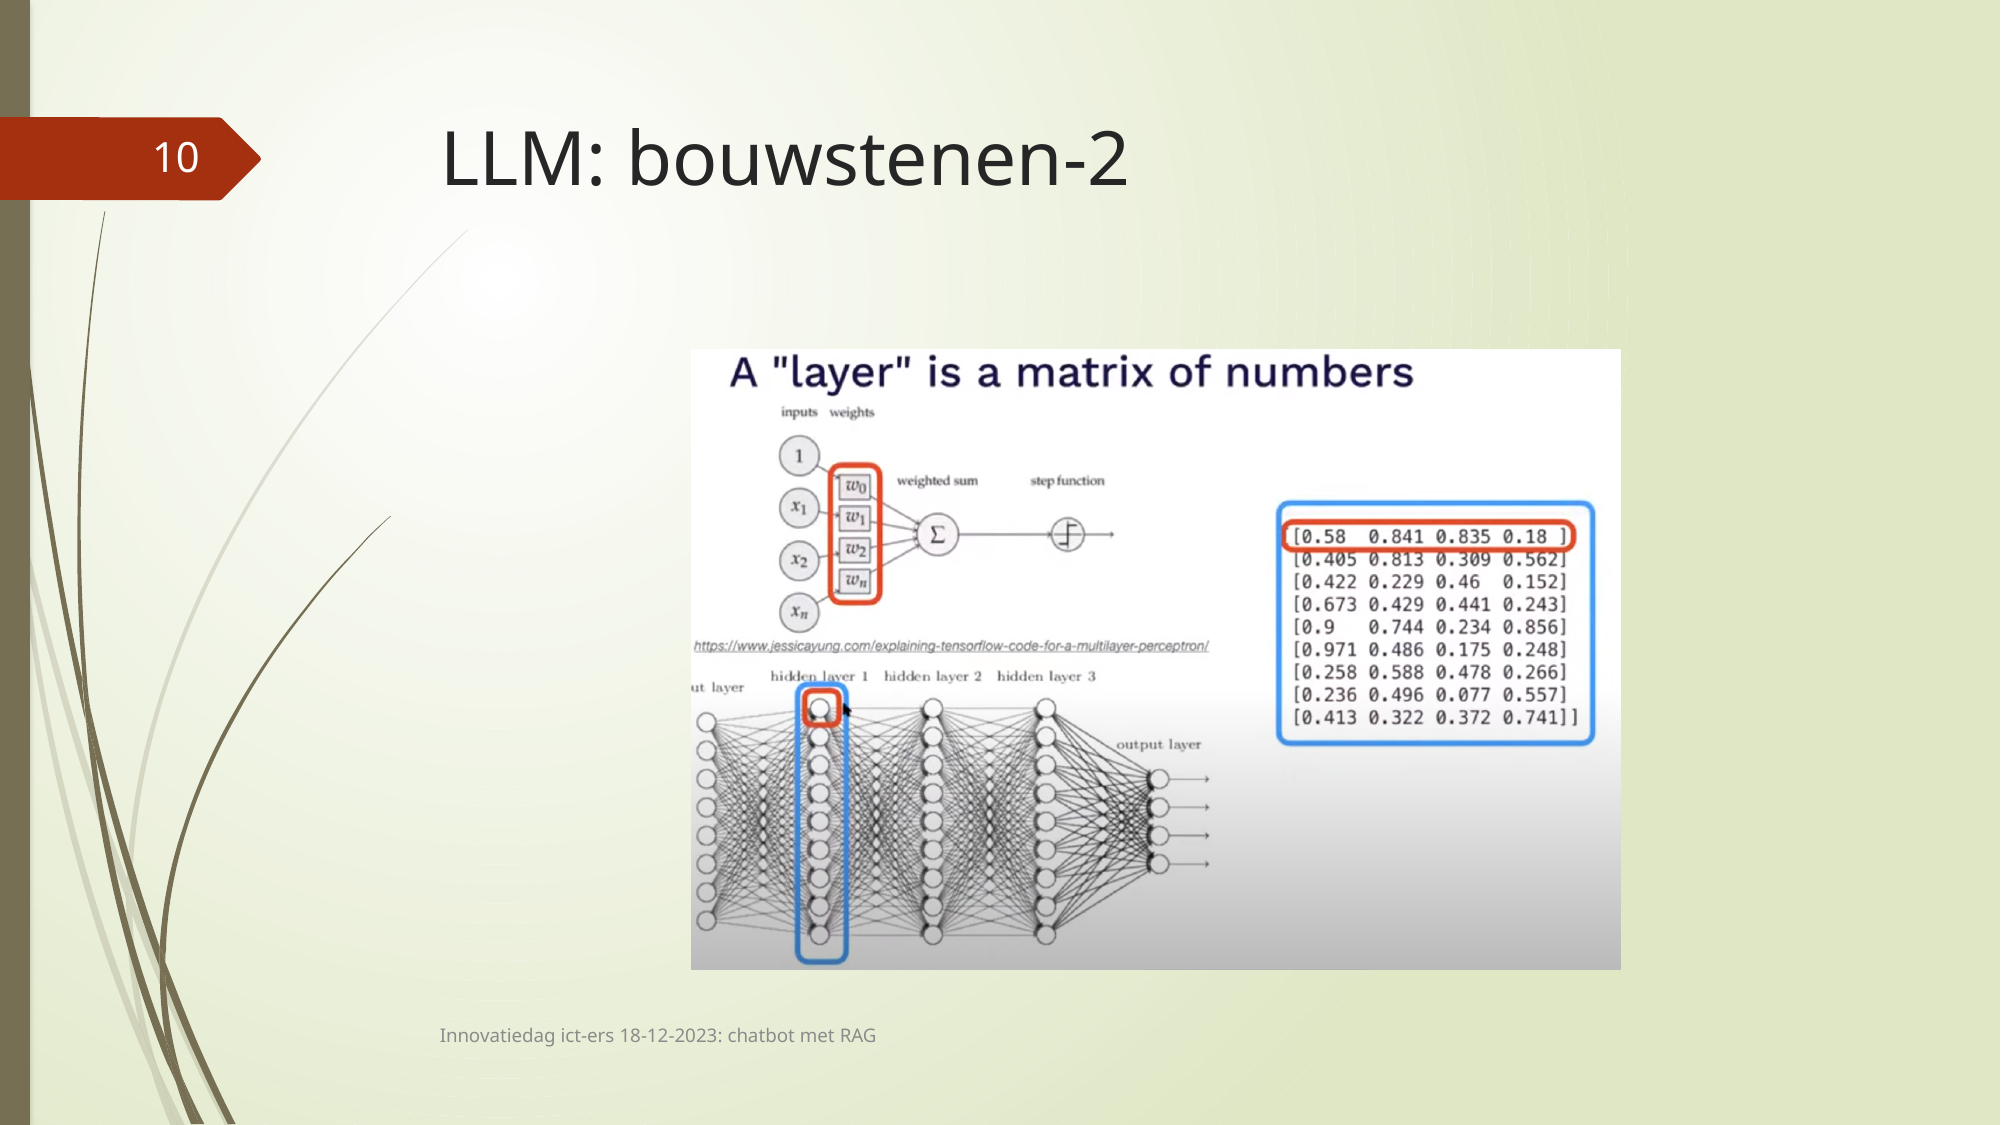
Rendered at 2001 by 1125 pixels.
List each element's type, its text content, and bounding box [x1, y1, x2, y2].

footer Innovatiedag ict-ers 18-12-2023: chatbot met RAG [424, 1006, 1675, 1067]
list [690, 349, 1622, 971]
title LLM: bouwstenen-2 [425, 102, 1888, 313]
slide_number 10 [87, 129, 216, 190]
